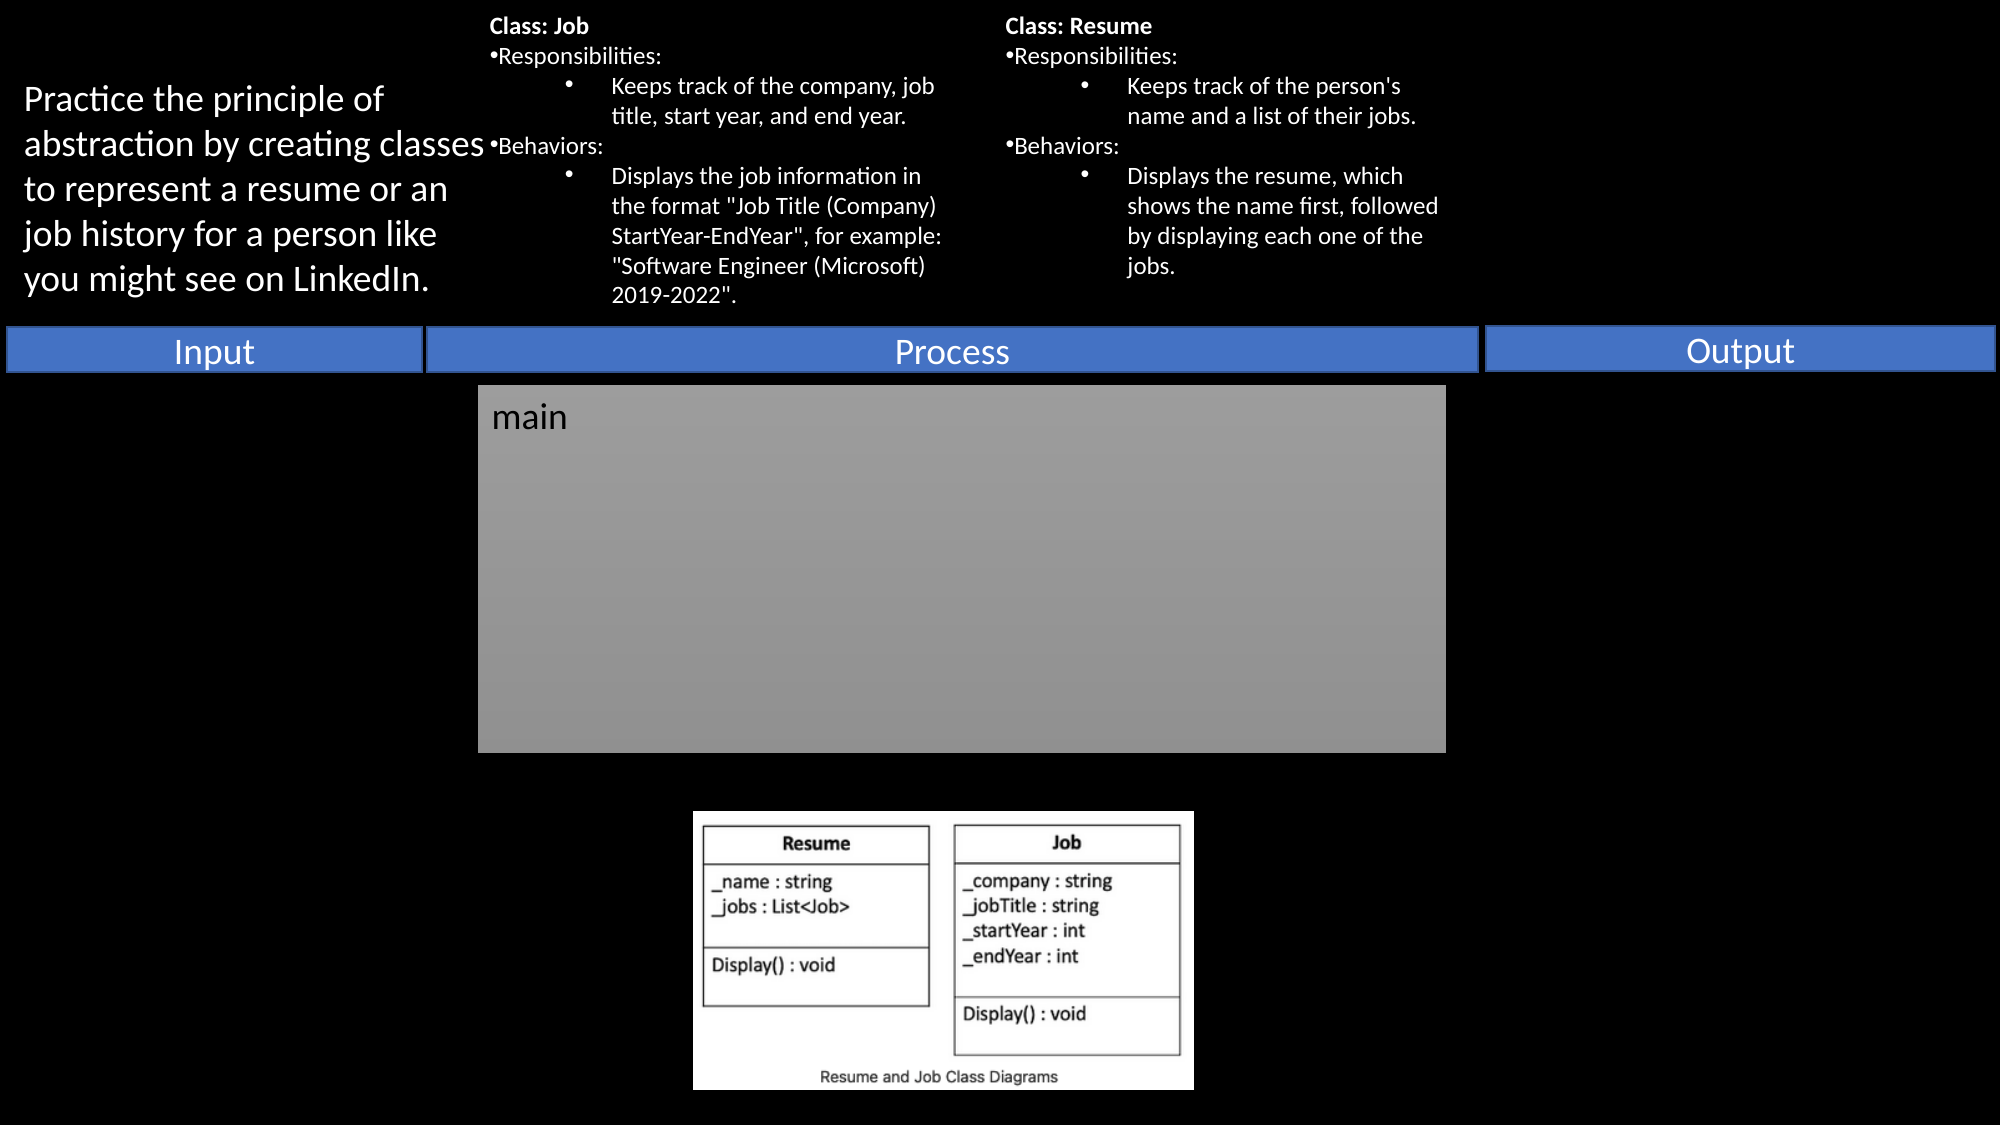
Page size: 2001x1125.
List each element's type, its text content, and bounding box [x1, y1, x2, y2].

text_box Input [6, 326, 423, 373]
text_box Class: Resume Responsibilities: Keeps track of the person's name and a list of their jobs. Behaviors: Displays the resume, which shows the name first, followed by displaying each one of the jobs. [990, 2, 1478, 287]
text_box Output [1485, 325, 1996, 372]
picture [693, 811, 1194, 1090]
text_box Practice the principle of abstraction by creating classes to represent a resume or an job history for a person like you might see on LinkedIn. [9, 66, 474, 307]
text_box main [476, 384, 1448, 754]
text_box Class: Job Responsibilities: Keeps track of the company, job title, start year, and end year. Behaviors: Displays the job information in the format "Job Title (Company) StartYear-EndYear", for example: "Software Engineer (Microsoft) 2019-2022". [474, 2, 962, 317]
text_box Process [426, 326, 1479, 373]
